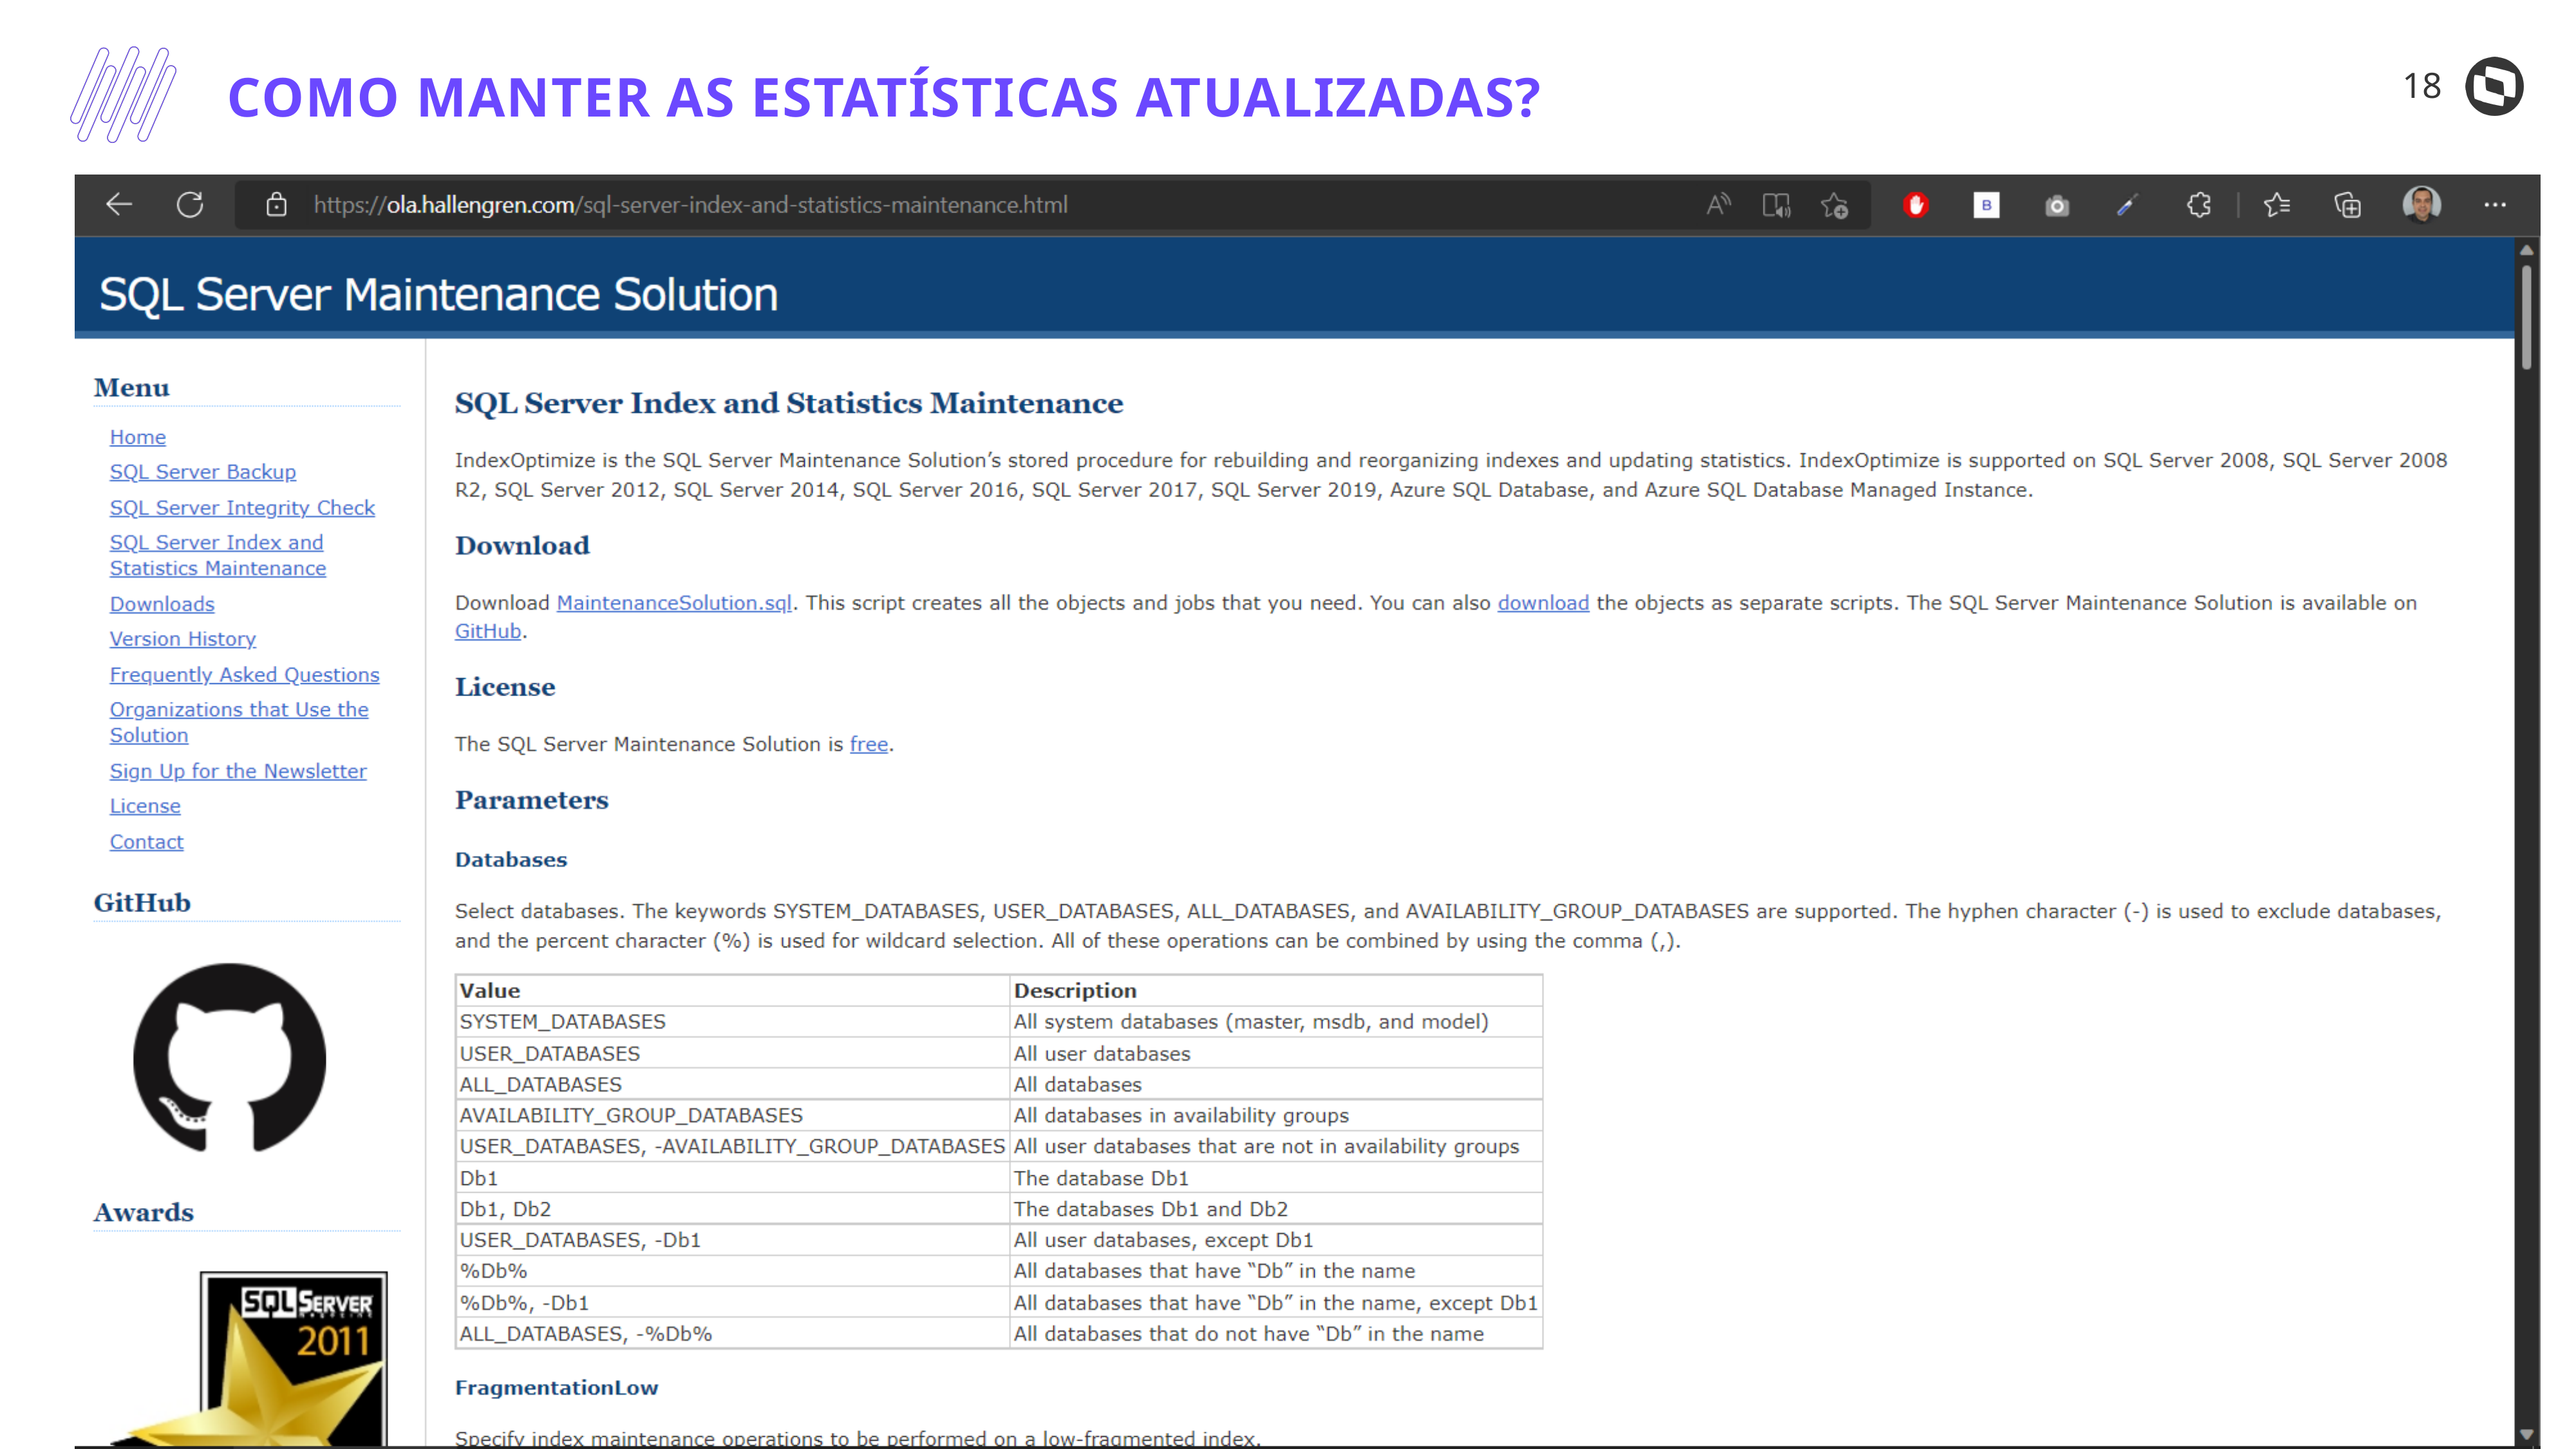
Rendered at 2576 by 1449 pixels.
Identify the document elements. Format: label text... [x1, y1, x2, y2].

slide_number 18 [2346, 48, 2452, 127]
picture [2465, 57, 2524, 116]
picture [70, 46, 176, 143]
list COMO MANTER AS ESTATÍSTICAS ATUALIZADAS? [218, 58, 2322, 138]
picture [75, 175, 2541, 1449]
